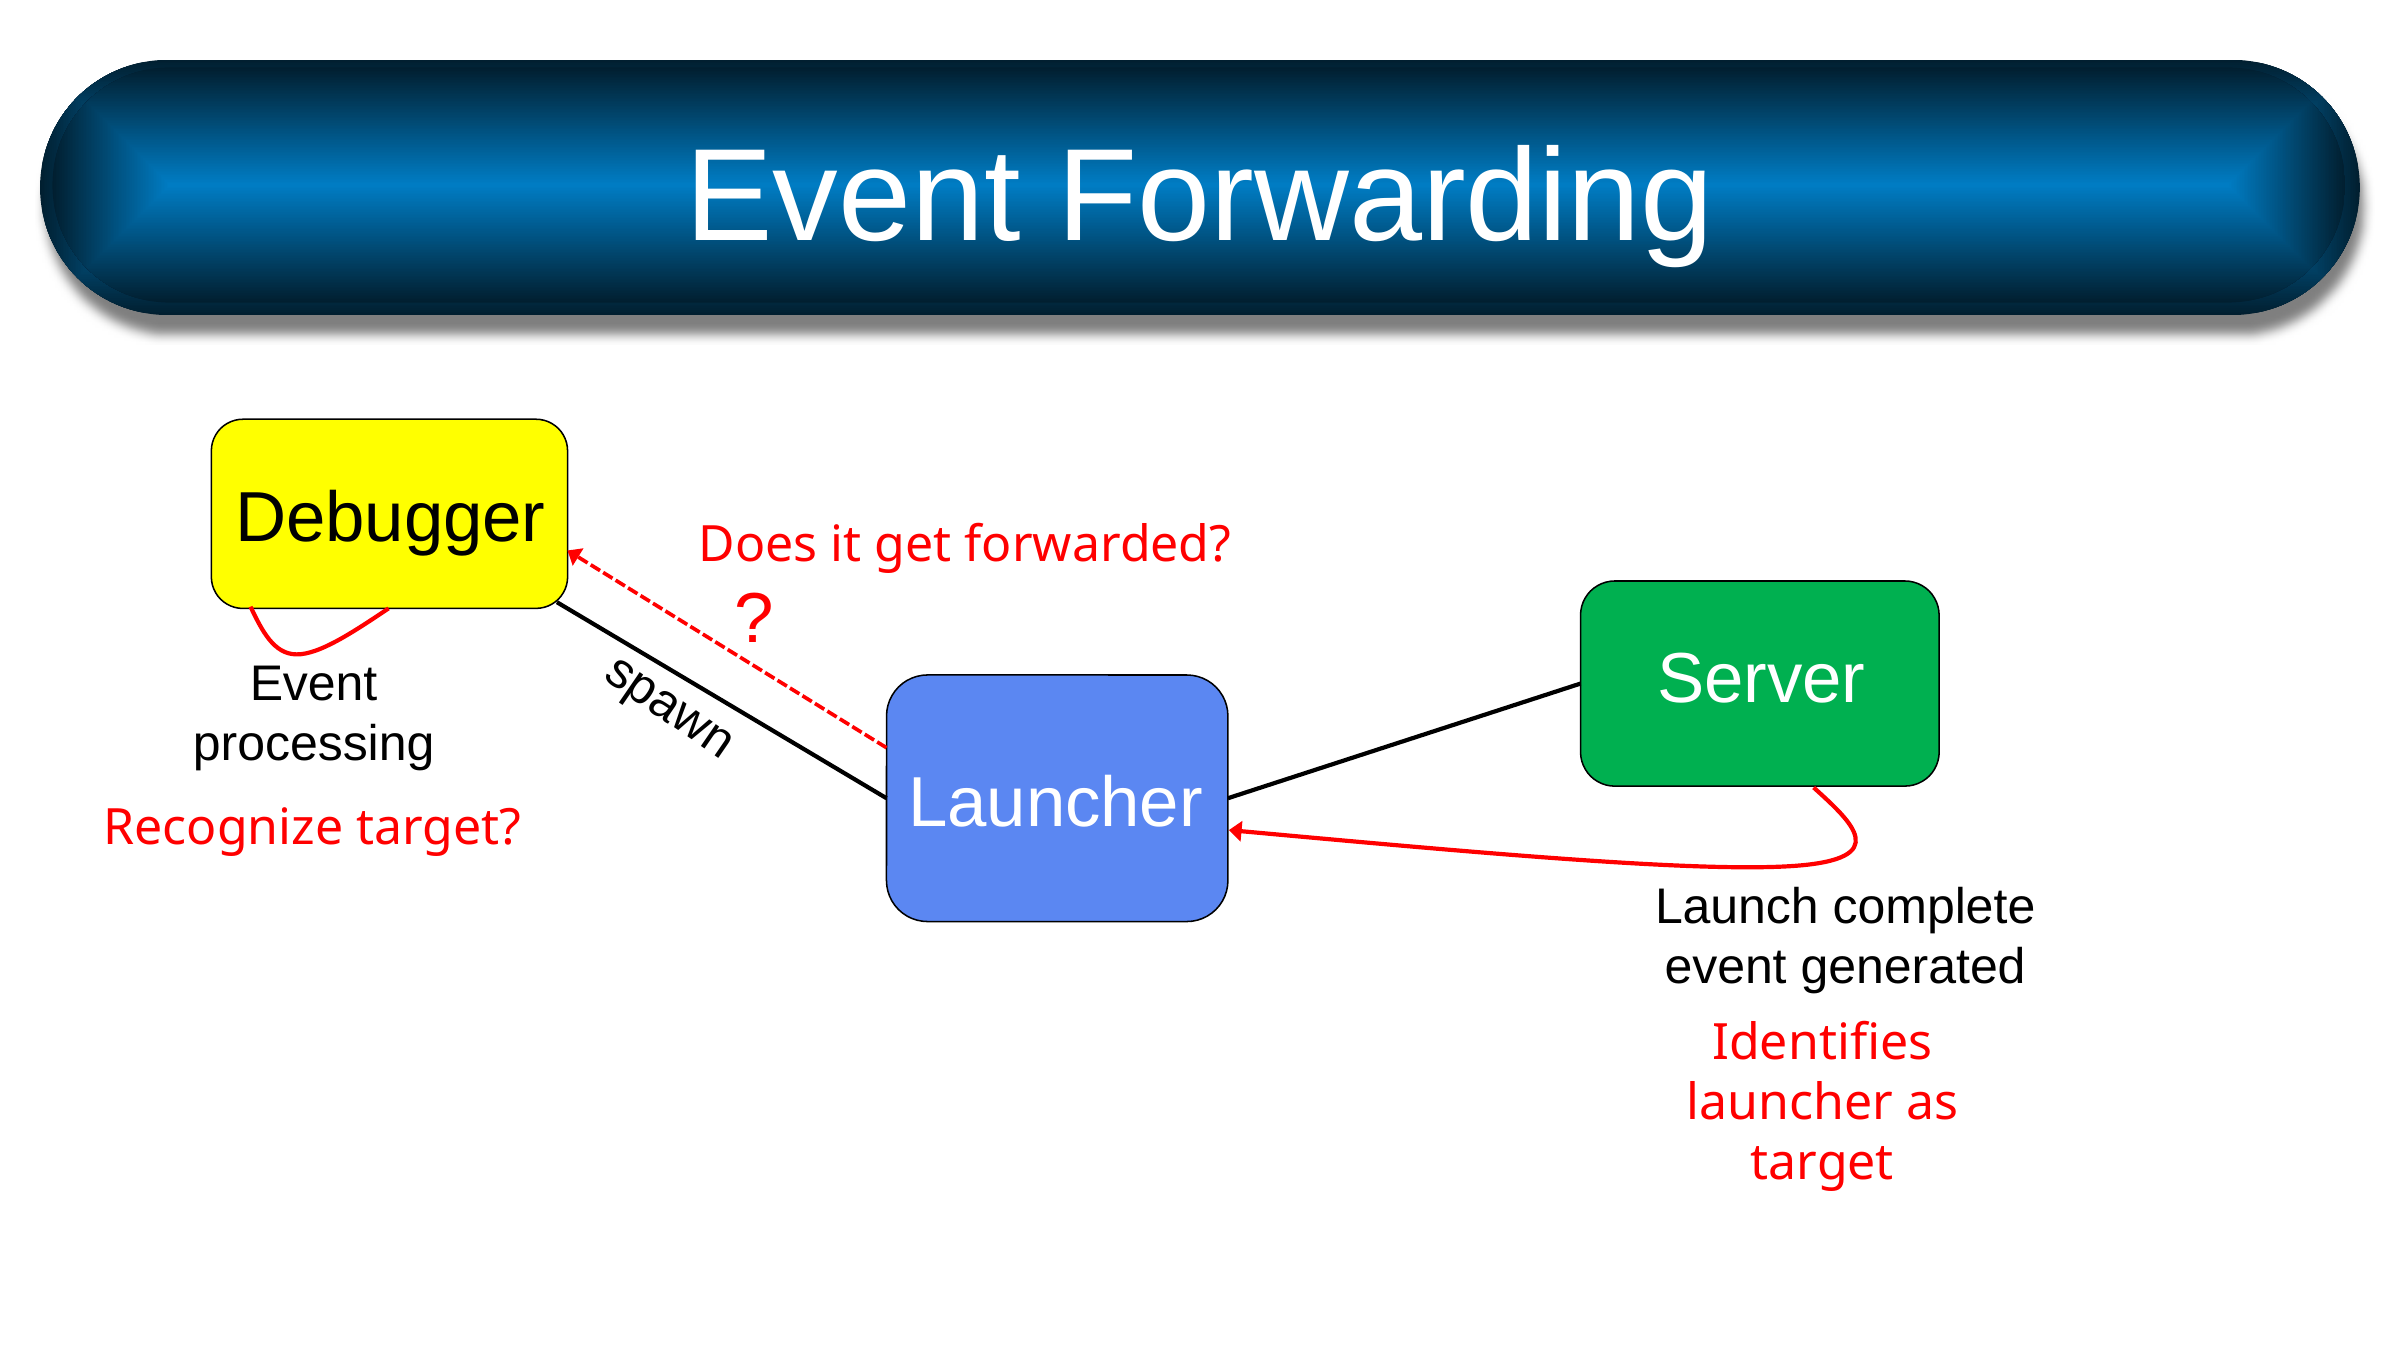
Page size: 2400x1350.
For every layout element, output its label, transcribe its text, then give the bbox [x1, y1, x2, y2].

text_box Recognize target? [88, 787, 537, 863]
text_box [1580, 580, 1940, 787]
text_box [1227, 683, 1581, 799]
text_box [250, 606, 389, 655]
text_box Identifies launcher as target [1641, 1002, 2004, 1197]
text_box Does it get forwarded? [684, 504, 1247, 579]
title Event Forwarding [179, 75, 2221, 300]
text_box [211, 419, 568, 609]
text_box Server [1642, 624, 1881, 725]
text_box Launcher [893, 747, 1218, 848]
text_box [567, 550, 887, 748]
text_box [556, 601, 887, 799]
text_box Event processing [148, 642, 479, 778]
text_box Launch complete event generated [1621, 865, 2070, 1001]
text_box [1228, 787, 1856, 868]
text_box [886, 674, 1228, 922]
text_box Debugger [220, 463, 561, 563]
